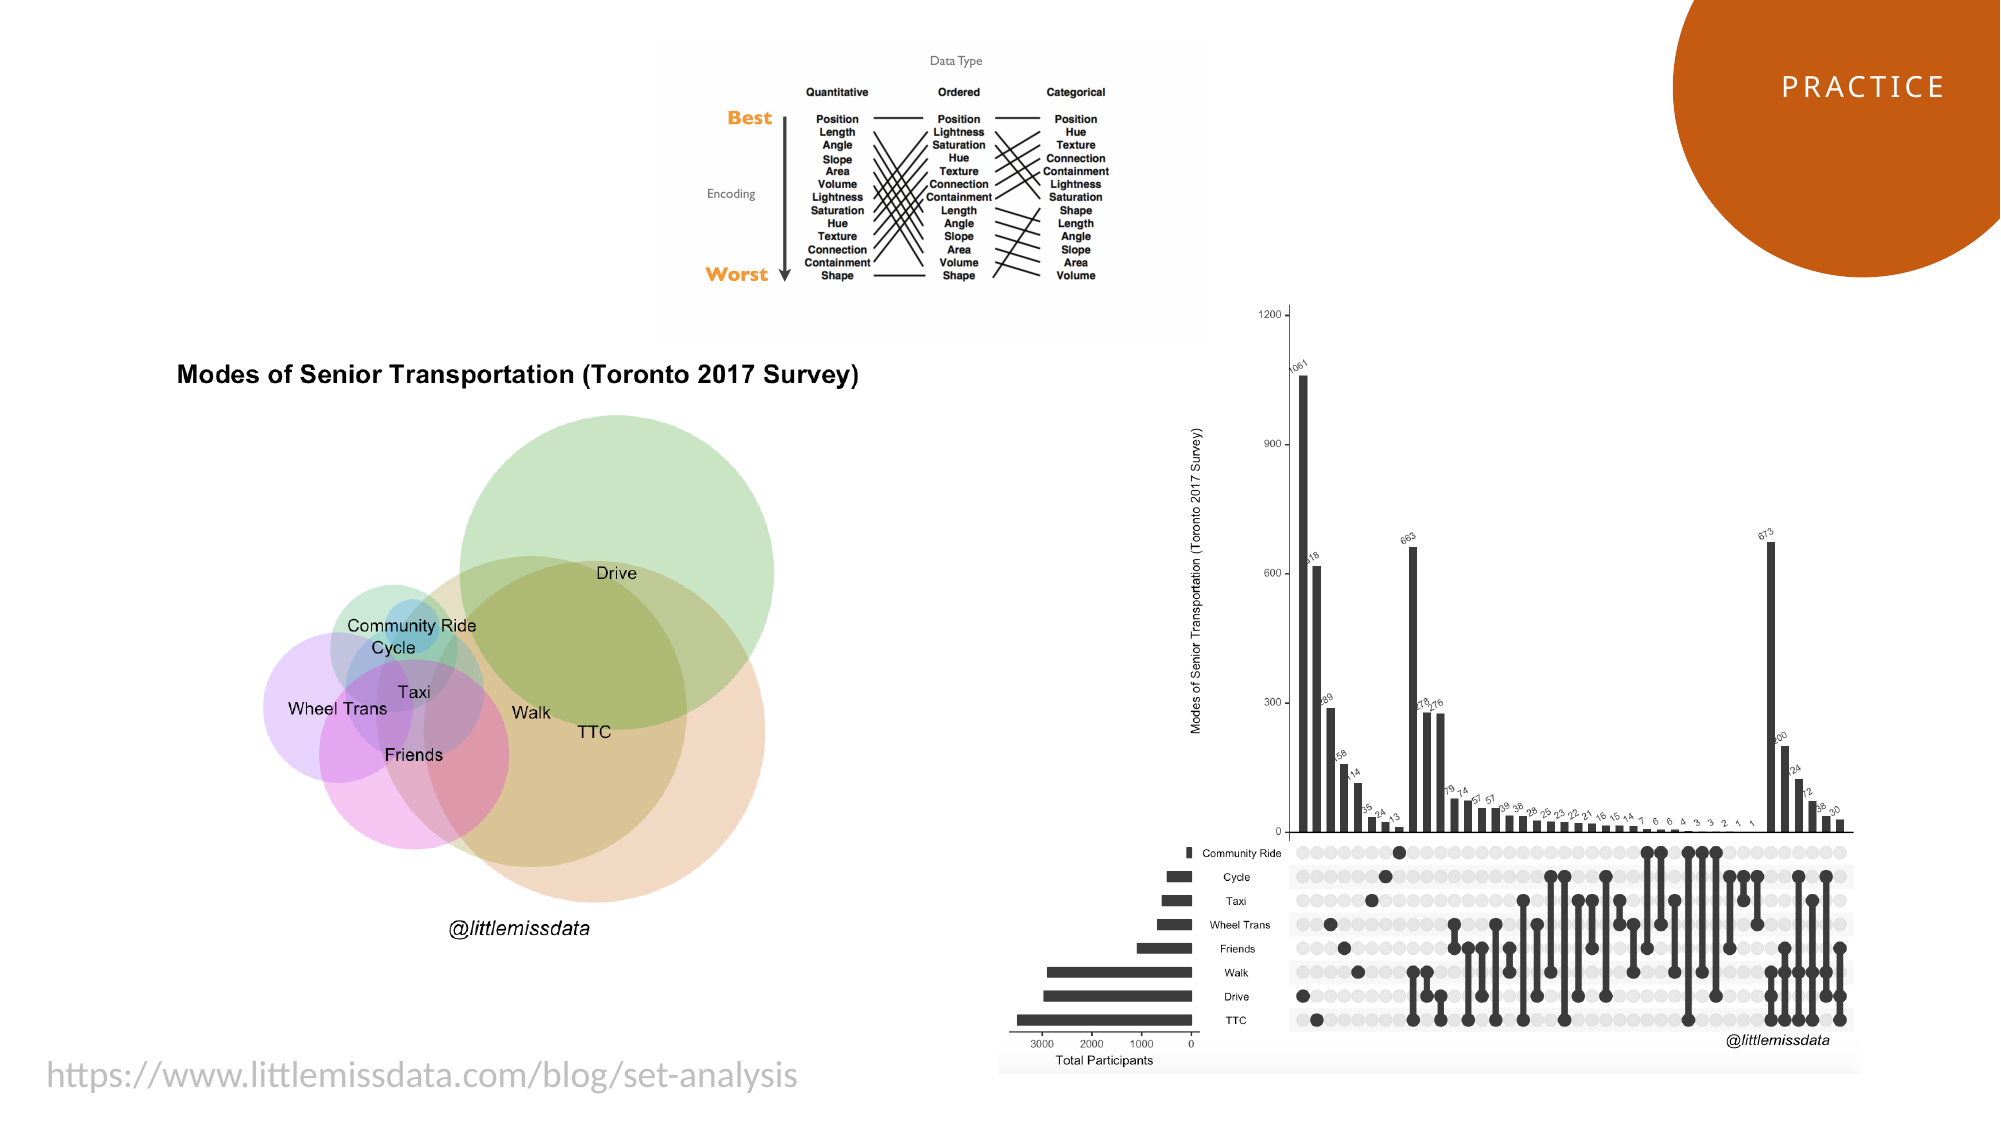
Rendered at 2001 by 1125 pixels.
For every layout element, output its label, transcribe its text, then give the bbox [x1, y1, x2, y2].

picture [999, 299, 1861, 1074]
picture [137, 339, 912, 989]
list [656, 45, 1210, 340]
text_box https://www.littlemissdata.com/blog/set-analysis [31, 1043, 1058, 1103]
text_box Practice [1672, 0, 2000, 278]
